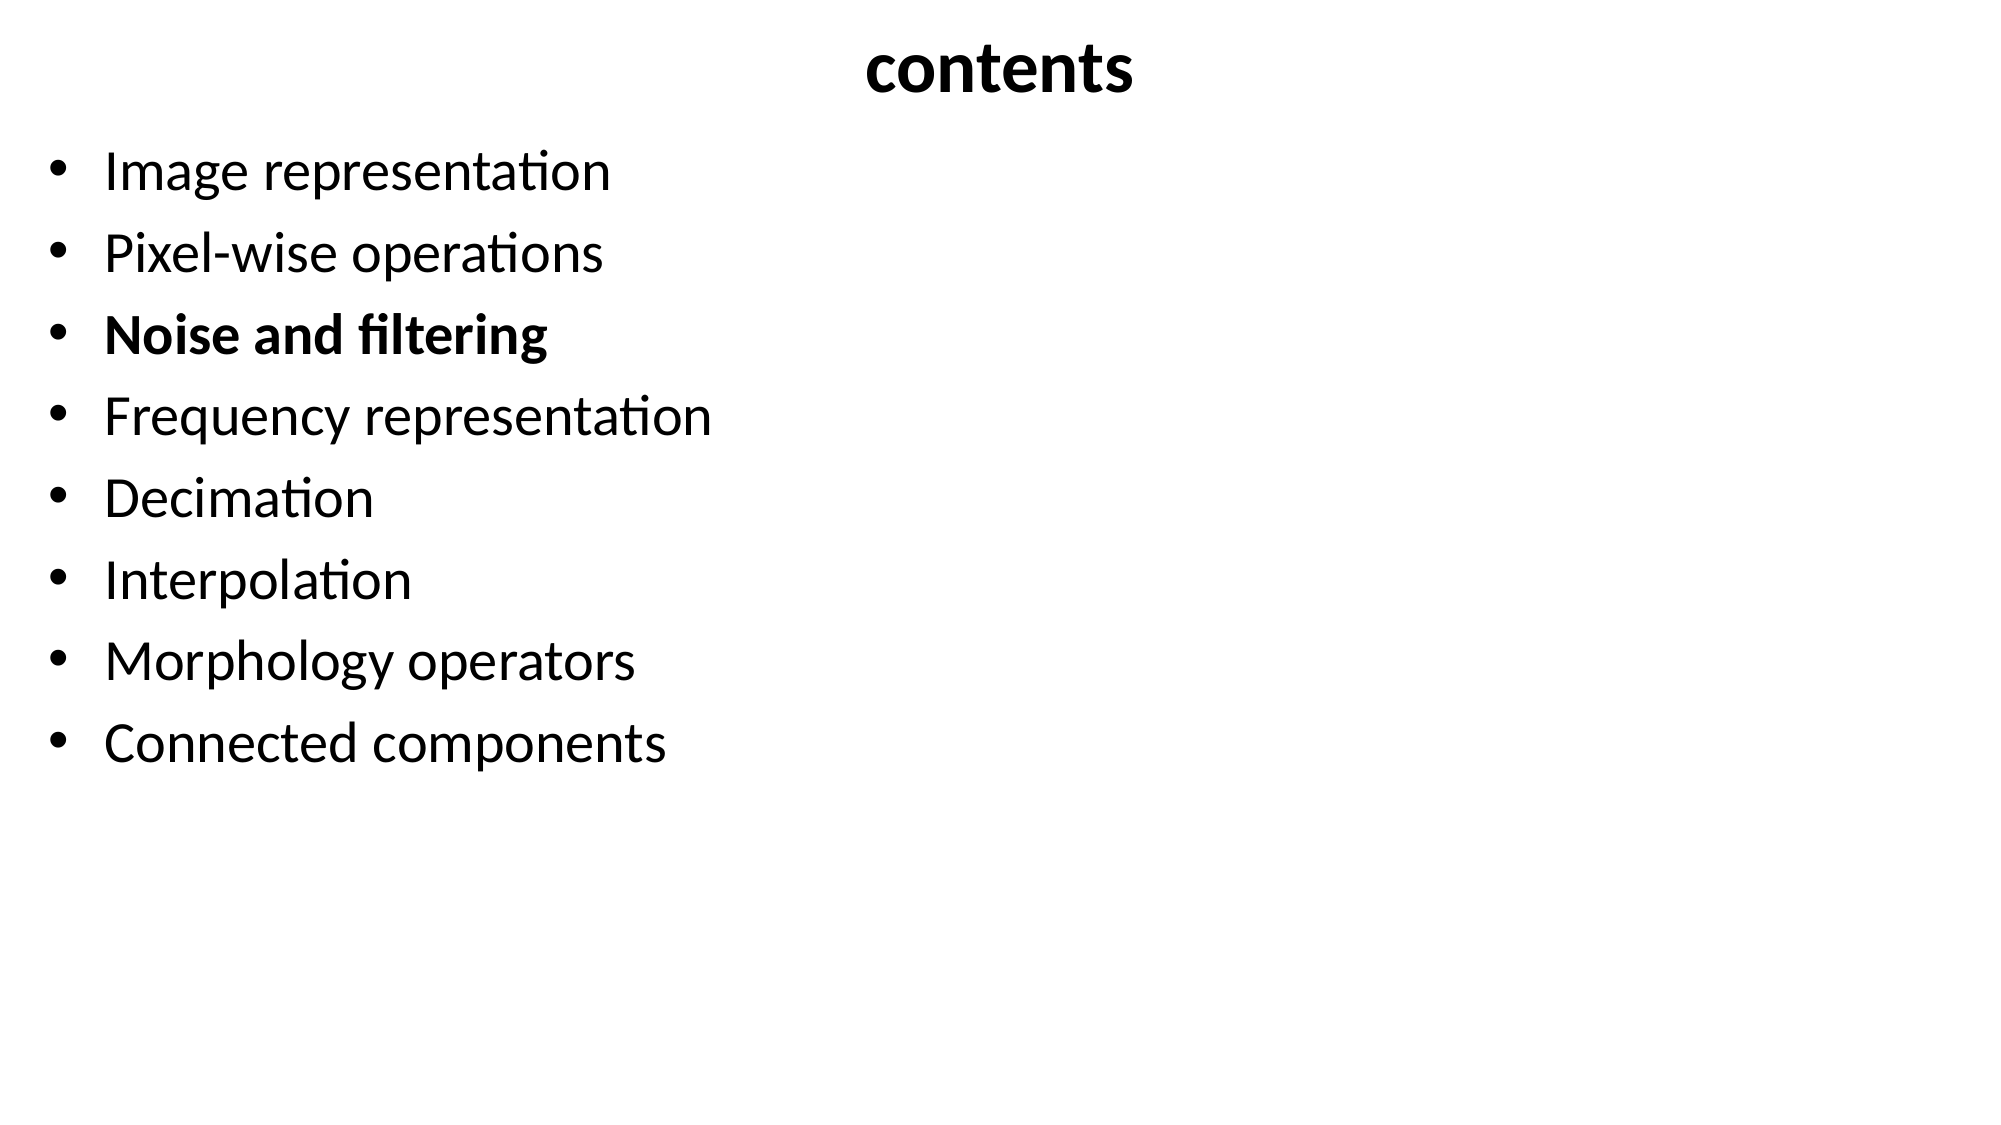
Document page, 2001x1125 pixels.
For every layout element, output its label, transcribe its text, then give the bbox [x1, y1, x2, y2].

list Image representation Pixel-wise operations Noise and filtering Frequency representation Decimation Interpolation Morphology operators Connected components [33, 125, 1967, 1063]
title contents [33, 0, 1967, 125]
